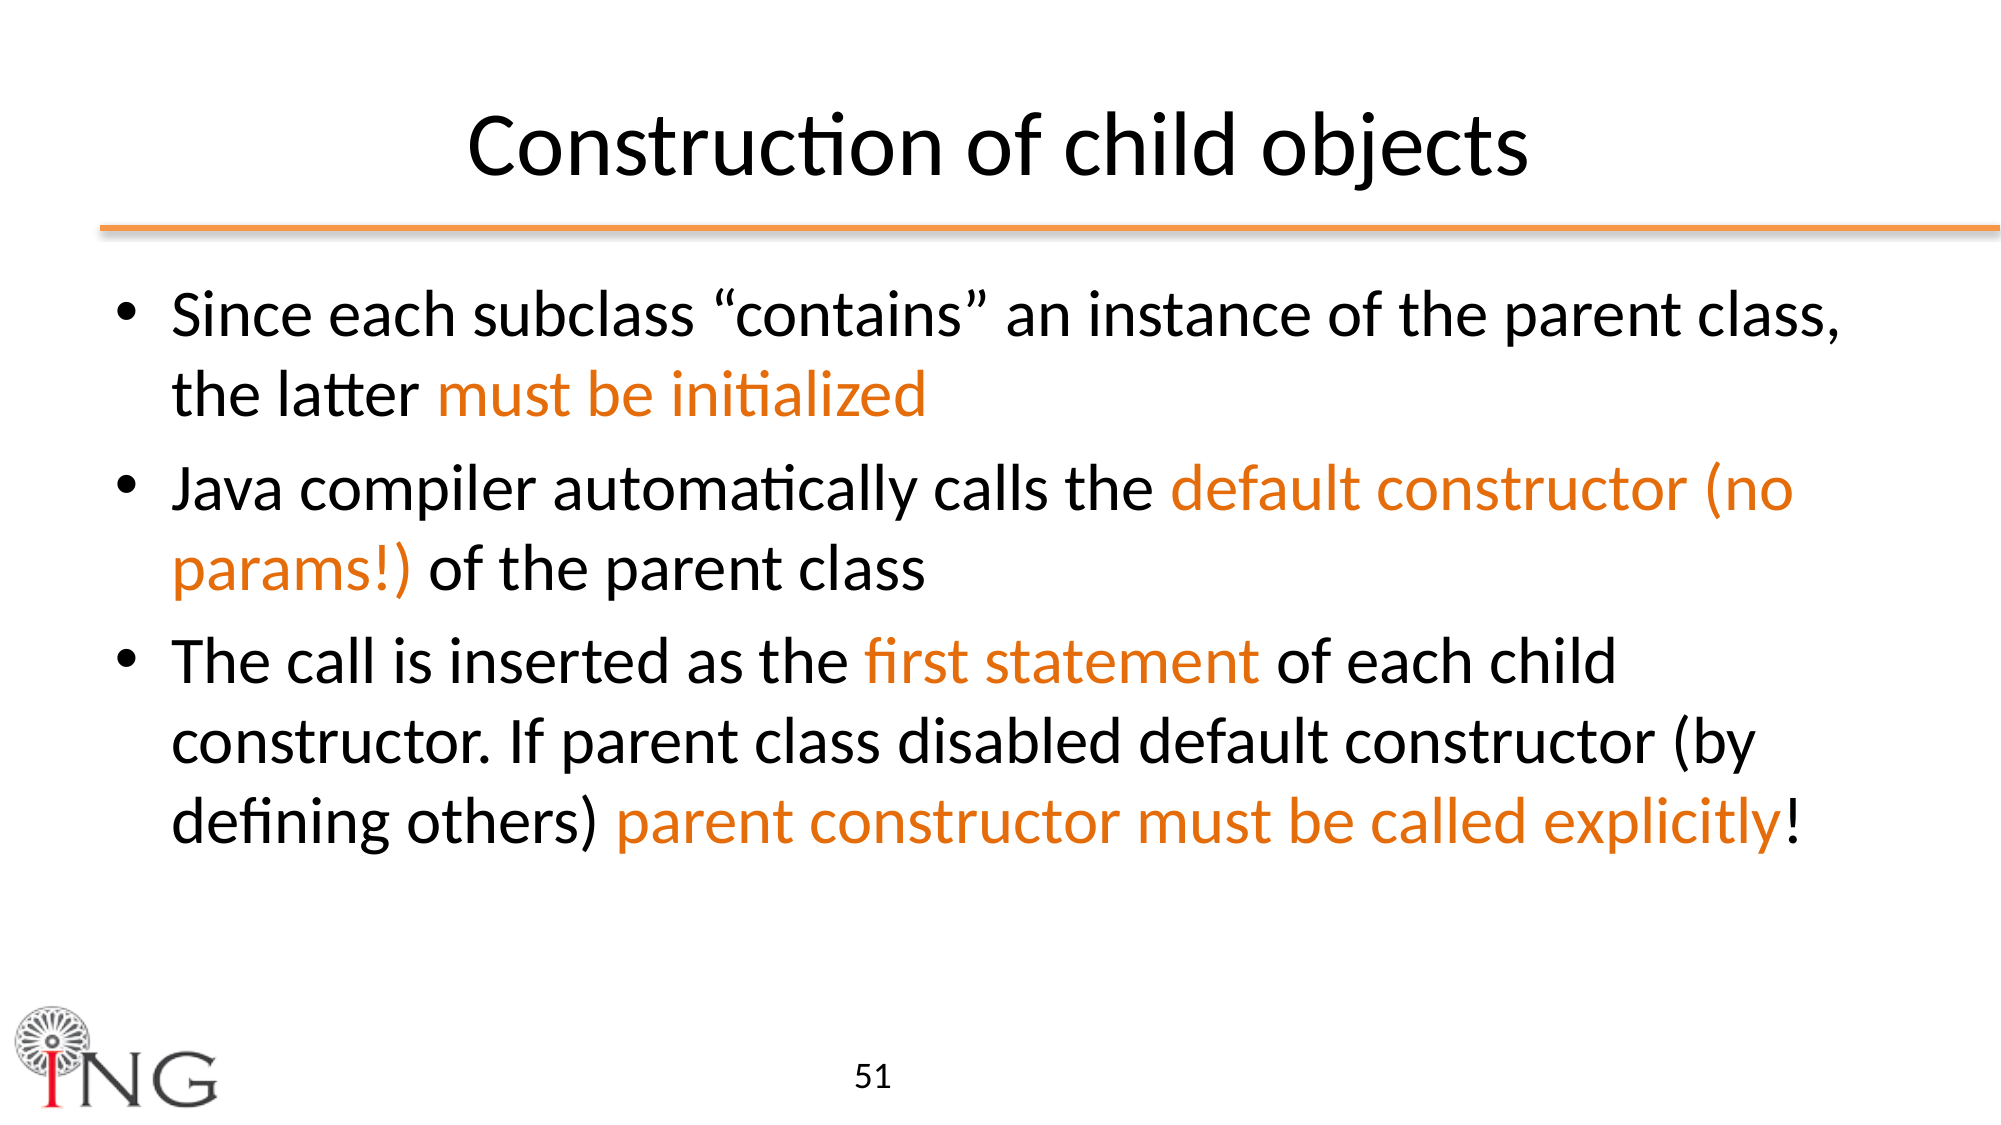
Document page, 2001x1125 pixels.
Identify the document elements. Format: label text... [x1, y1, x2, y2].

title Construction of child objects [99, 45, 1900, 233]
slide_number 51 [839, 1043, 1900, 1104]
list Since each subclass “contains” an instance of the parent class, the latter must be initialized Java compiler automatically calls the default constructor (no params!) of the parent class The call is inserted as the first statement of each child constructor. If parent class disabled default constructor (by defining others) parent constructor must be called explicitly! [99, 262, 1900, 1005]
picture [0, 987, 244, 1125]
